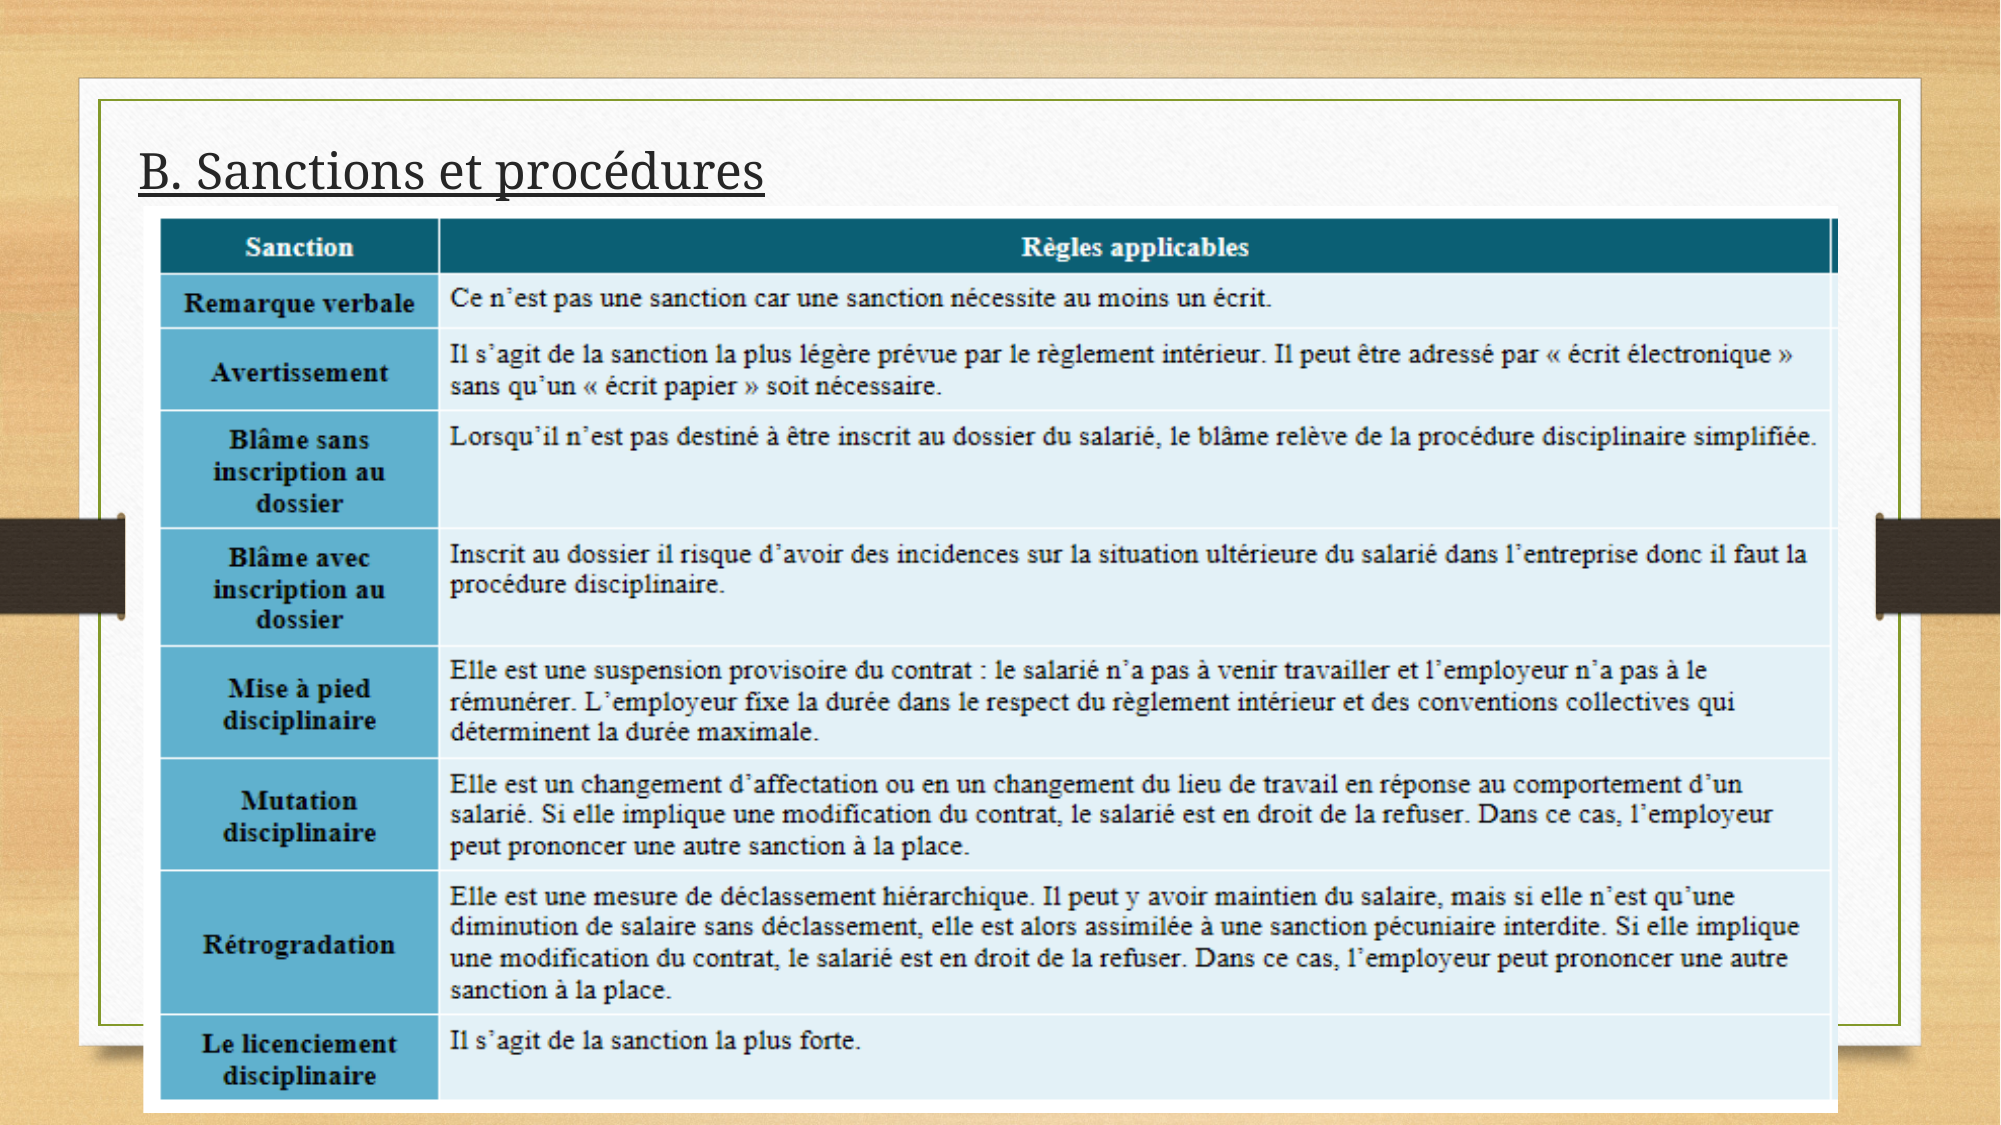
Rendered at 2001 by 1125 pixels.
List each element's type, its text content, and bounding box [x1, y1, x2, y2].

picture [0, 0, 2001, 1125]
list B. Sanctions et procédures [123, 132, 1888, 1001]
